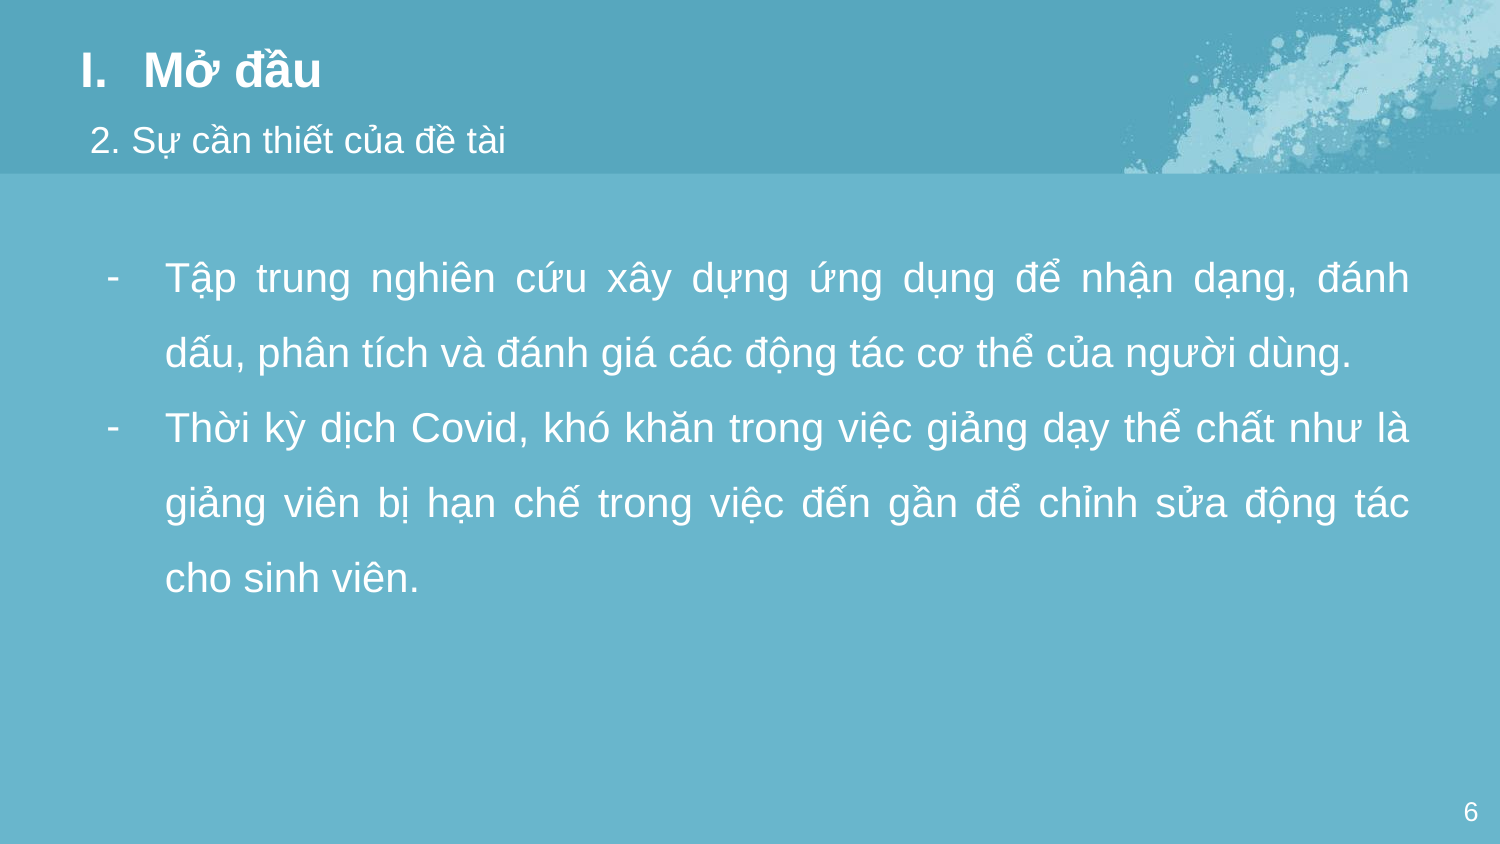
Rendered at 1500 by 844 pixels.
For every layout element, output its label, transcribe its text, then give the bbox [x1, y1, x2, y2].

list 2. Sự cần thiết của đề tài [74, 114, 1500, 162]
picture [0, 0, 1500, 173]
text_box Tập trung nghiên cứu xây dựng ứng dụng để nhận dạng, đánh dấu, phân tích và đánh giá các động tác cơ thể của người dùng. Thời kỳ dịch Covid, khó khăn trong việc giảng dạy thể chất như là giảng viên bị hạn chế trong việc đến gần để chỉnh sửa động tác cho sinh viên. [74, 218, 1426, 684]
slide_number 6 [1403, 779, 1494, 844]
list Mở đầu [53, 20, 1500, 115]
